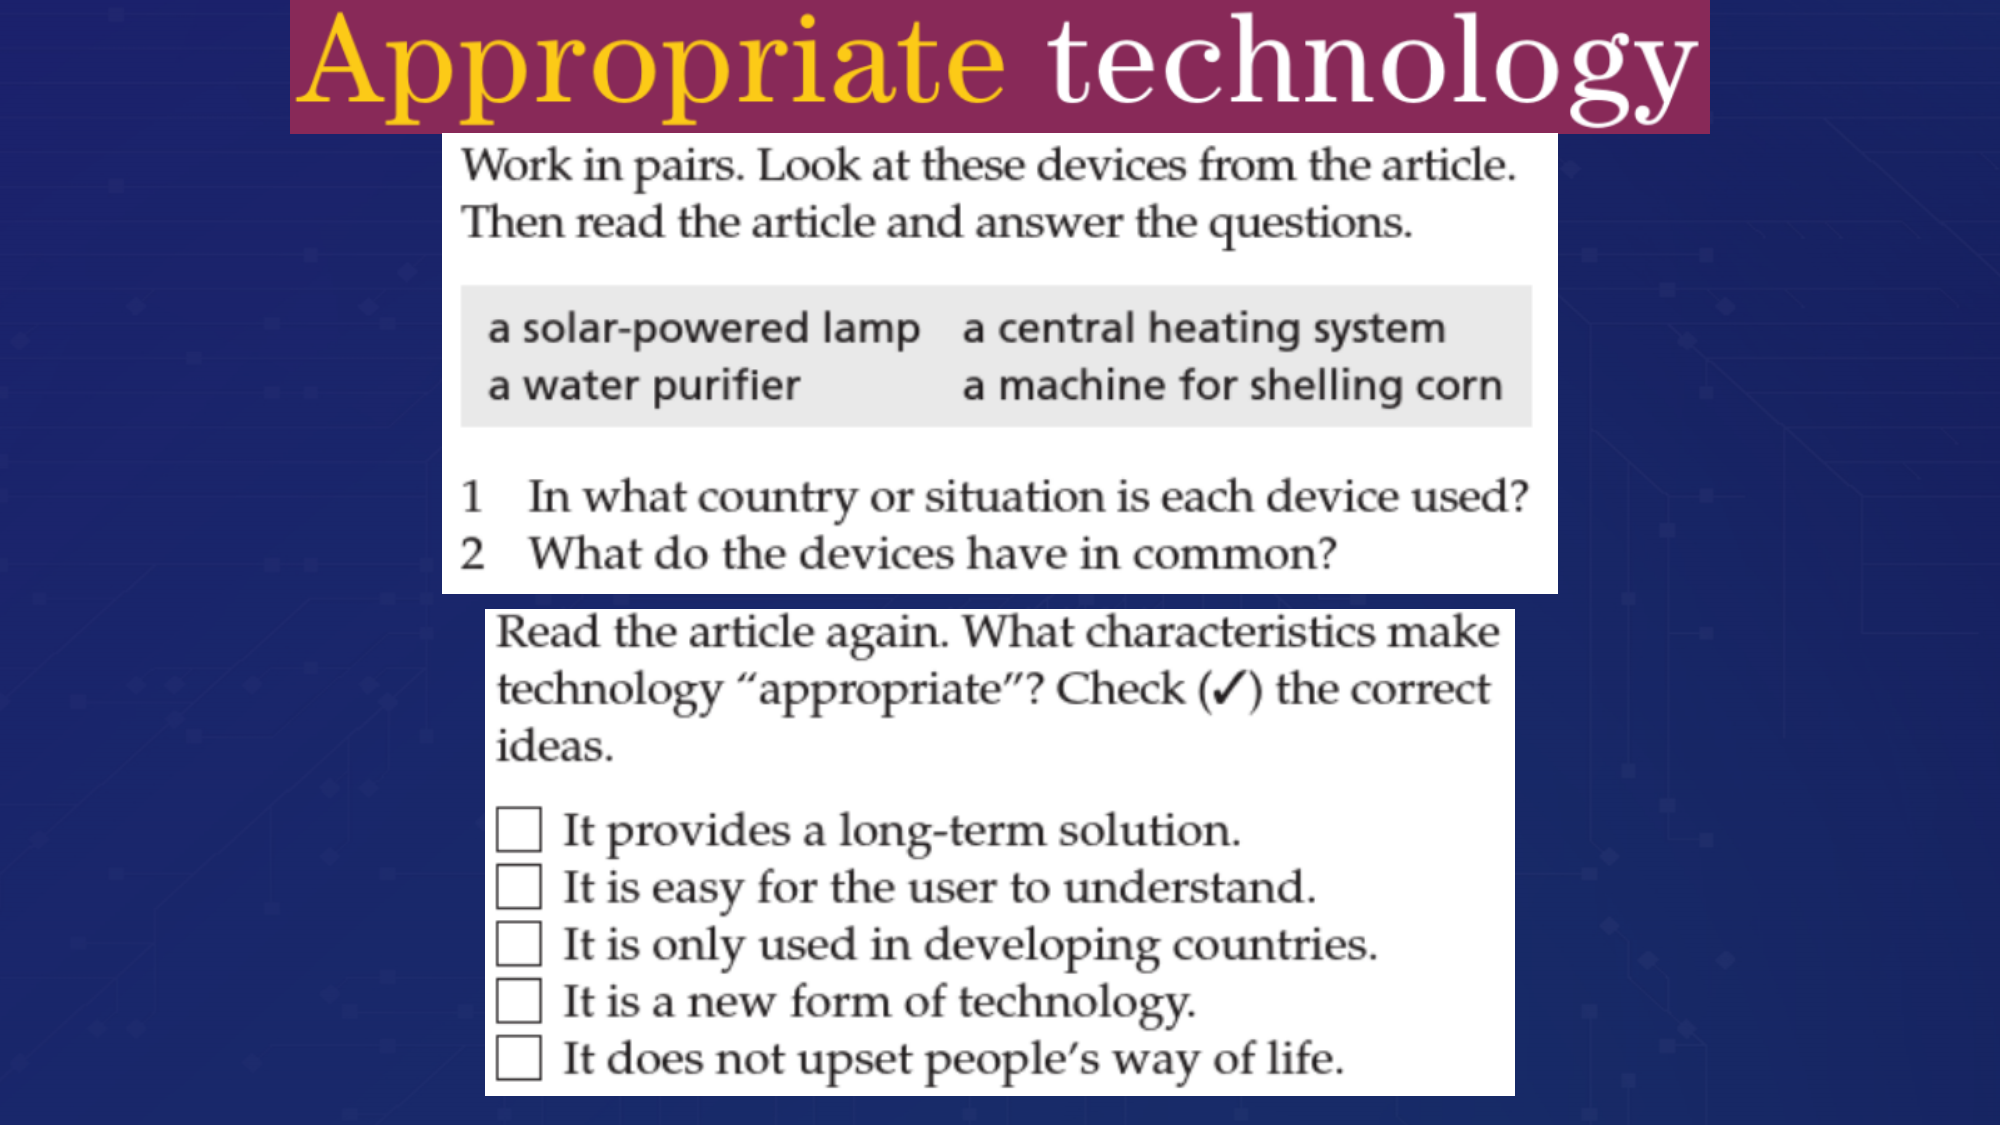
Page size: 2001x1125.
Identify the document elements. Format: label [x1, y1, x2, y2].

picture [484, 608, 1515, 1096]
text_box [0, 0, 2000, 1125]
picture [289, 0, 1711, 594]
